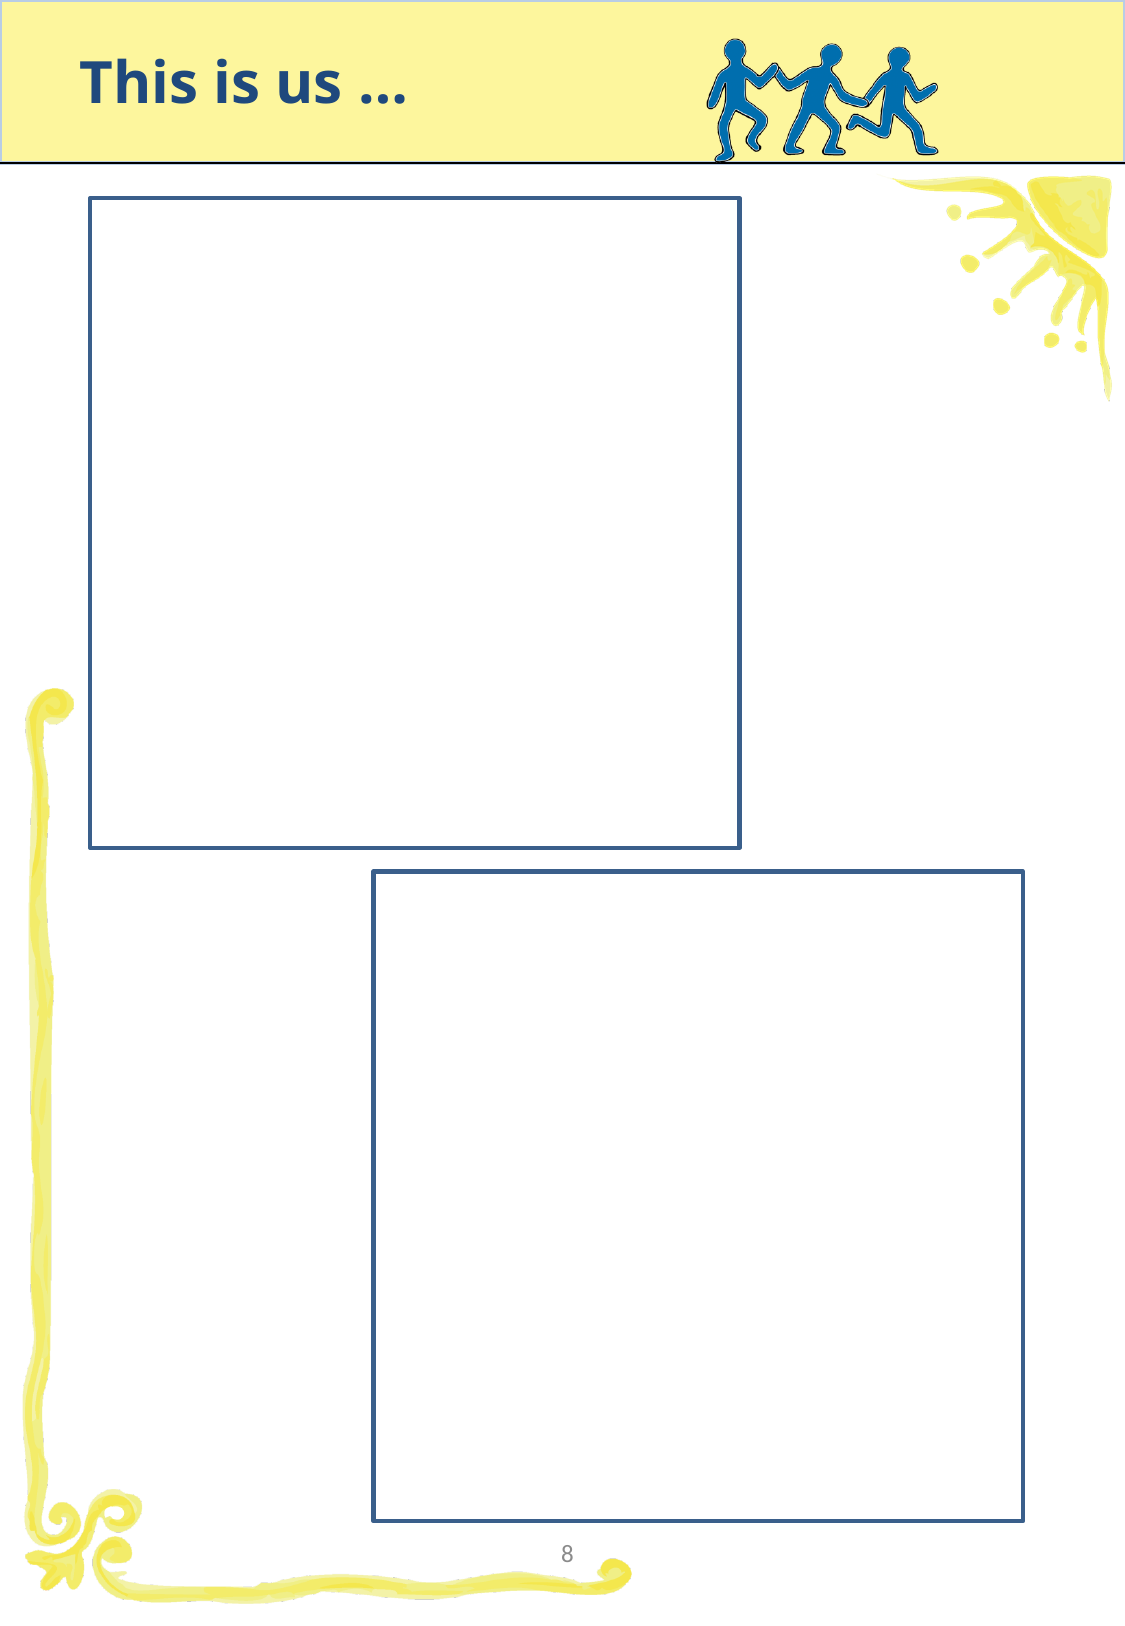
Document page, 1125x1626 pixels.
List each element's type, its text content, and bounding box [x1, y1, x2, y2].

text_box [89, 197, 1024, 1522]
picture [0, 32, 1125, 1625]
text_box This is us … [64, 0, 1125, 160]
text_box [0, 0, 692, 162]
